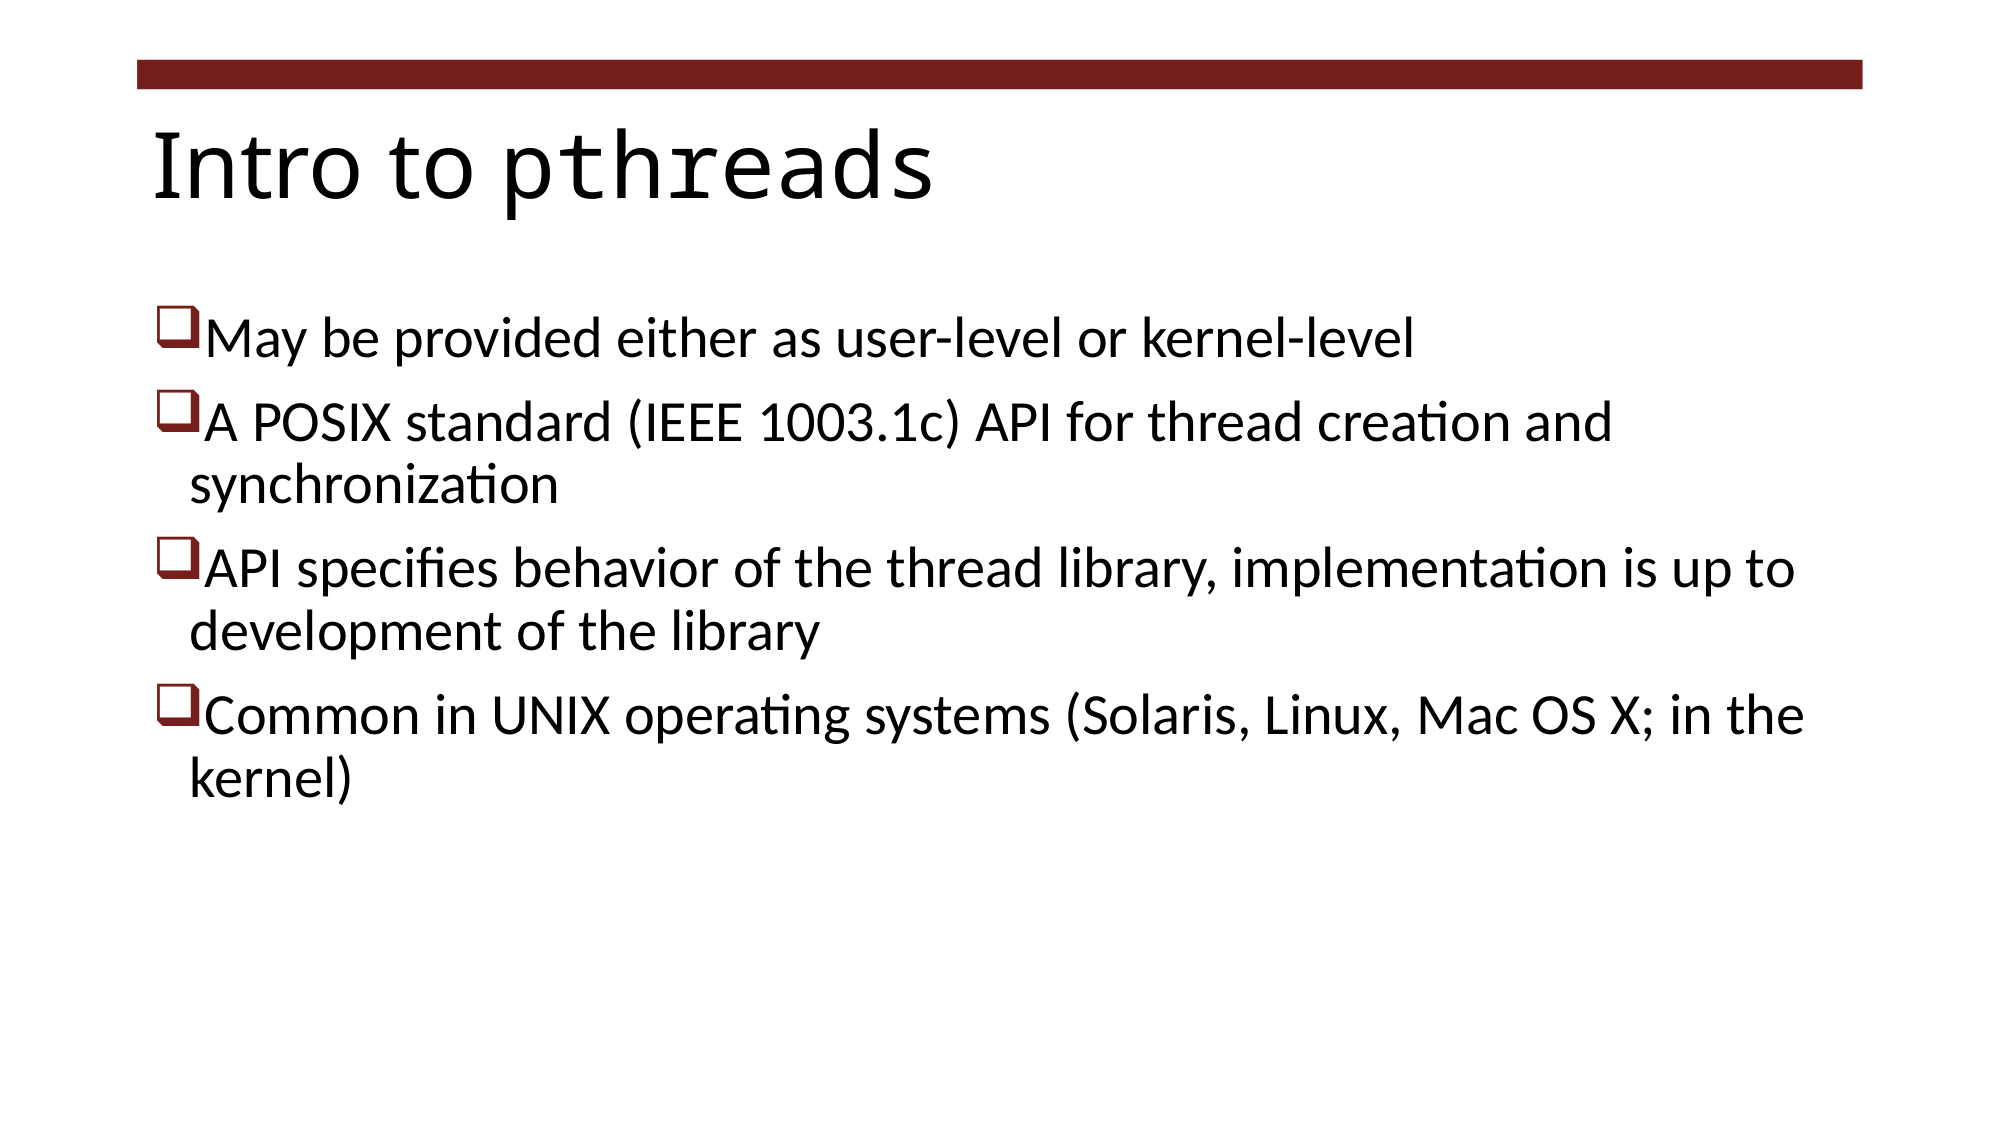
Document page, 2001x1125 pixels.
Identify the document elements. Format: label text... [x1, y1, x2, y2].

list May be provided either as user-level or kernel-level A POSIX standard (IEEE 1003.1c) API for thread creation and synchronization API specifies behavior of the thread library, implementation is up to development of the library Common in UNIX operating systems (Solaris, Linux, Mac OS X; in the kernel) [137, 299, 1863, 1103]
title Intro to pthreads [137, 59, 1863, 278]
